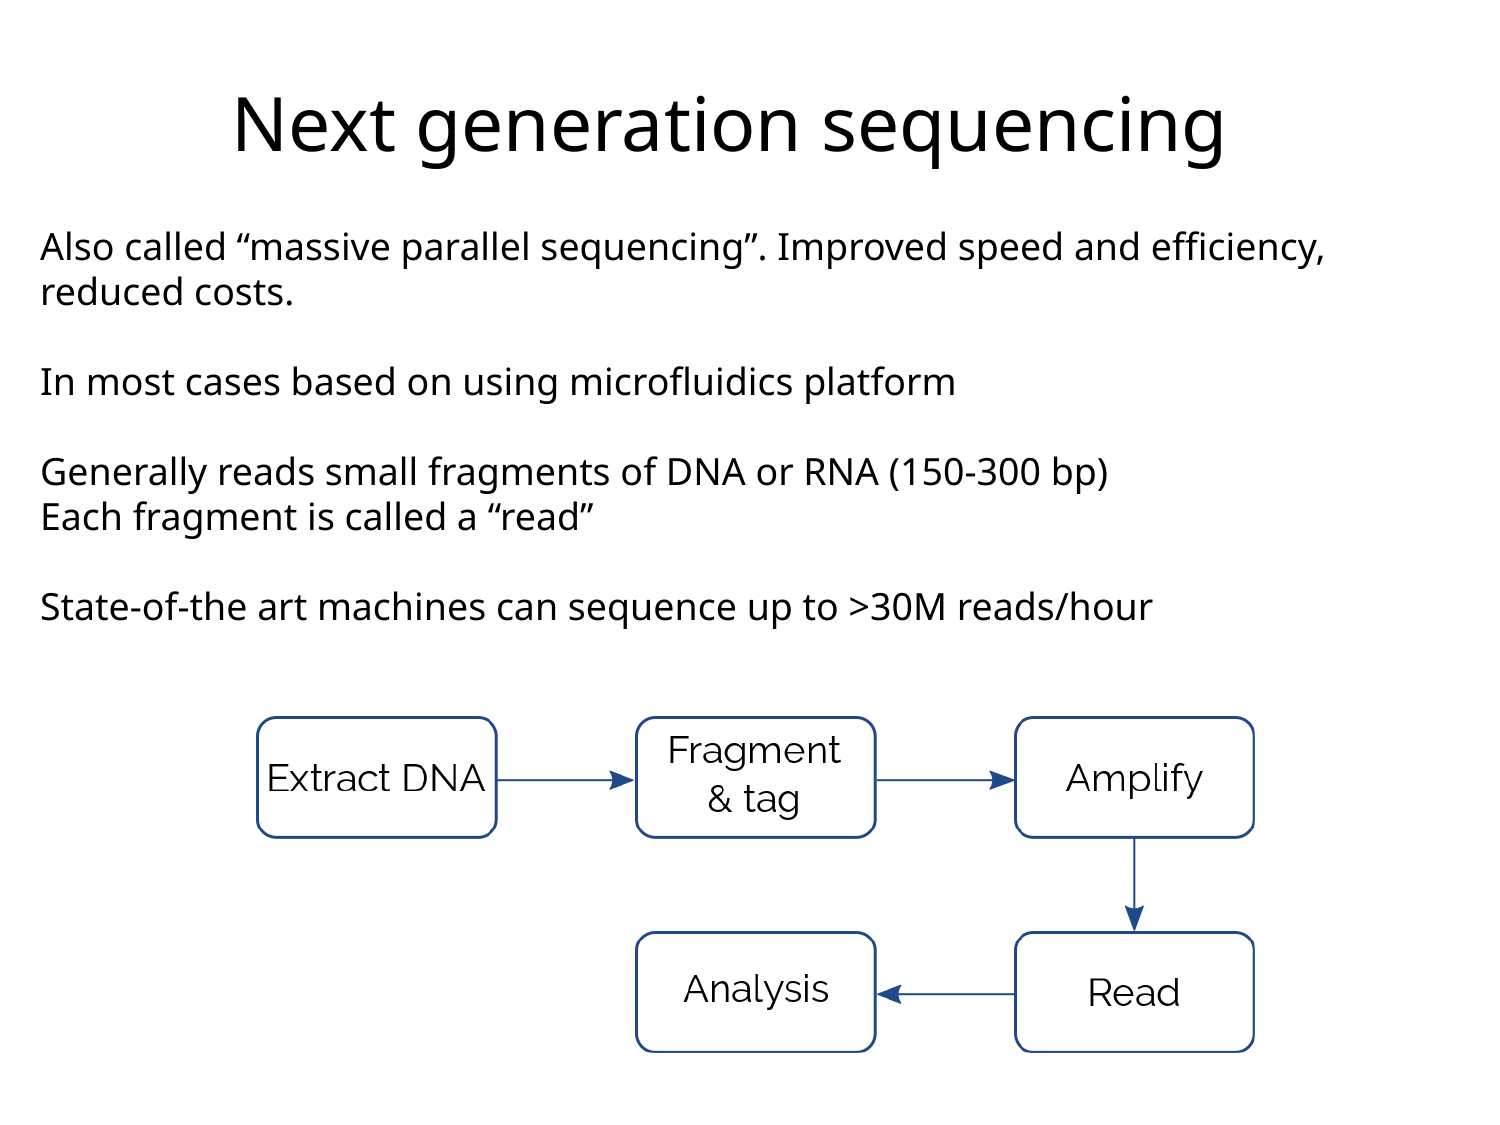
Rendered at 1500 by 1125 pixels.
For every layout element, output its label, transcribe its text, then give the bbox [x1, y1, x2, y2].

text_box Next generation sequencing [0, 68, 1461, 174]
picture [256, 716, 1256, 1053]
text_box Also called “massive parallel sequencing”. Improved speed and efficiency, reduced costs. In most cases based on using microfluidics platform Generally reads small fragments of DNA or RNA (150-300 bp) Each fragment is called a “read” State-of-the art machines can sequence up to >30M reads/hour [25, 215, 1486, 636]
